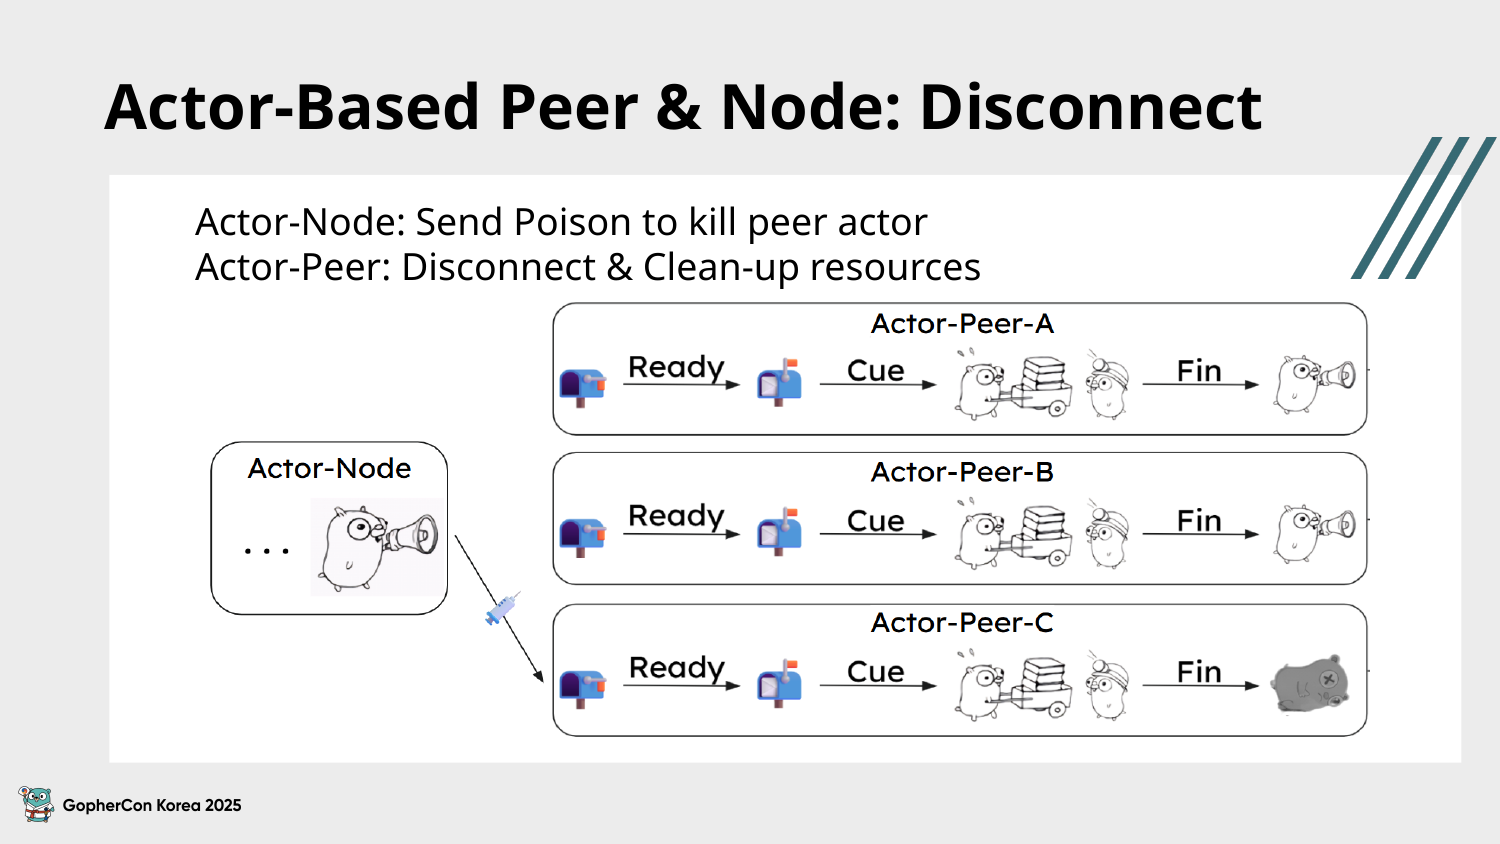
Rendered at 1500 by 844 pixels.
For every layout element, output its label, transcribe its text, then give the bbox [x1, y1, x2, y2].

picture [1350, 137, 1497, 279]
picture [200, 292, 1379, 747]
title Actor-Based Peer & Node: Disconnect [93, 72, 1321, 148]
text_box Actor-Node: Send Poison to kill peer actor Actor-Peer: Disconnect & Clean-up resources [180, 182, 1266, 308]
picture [15, 780, 241, 826]
